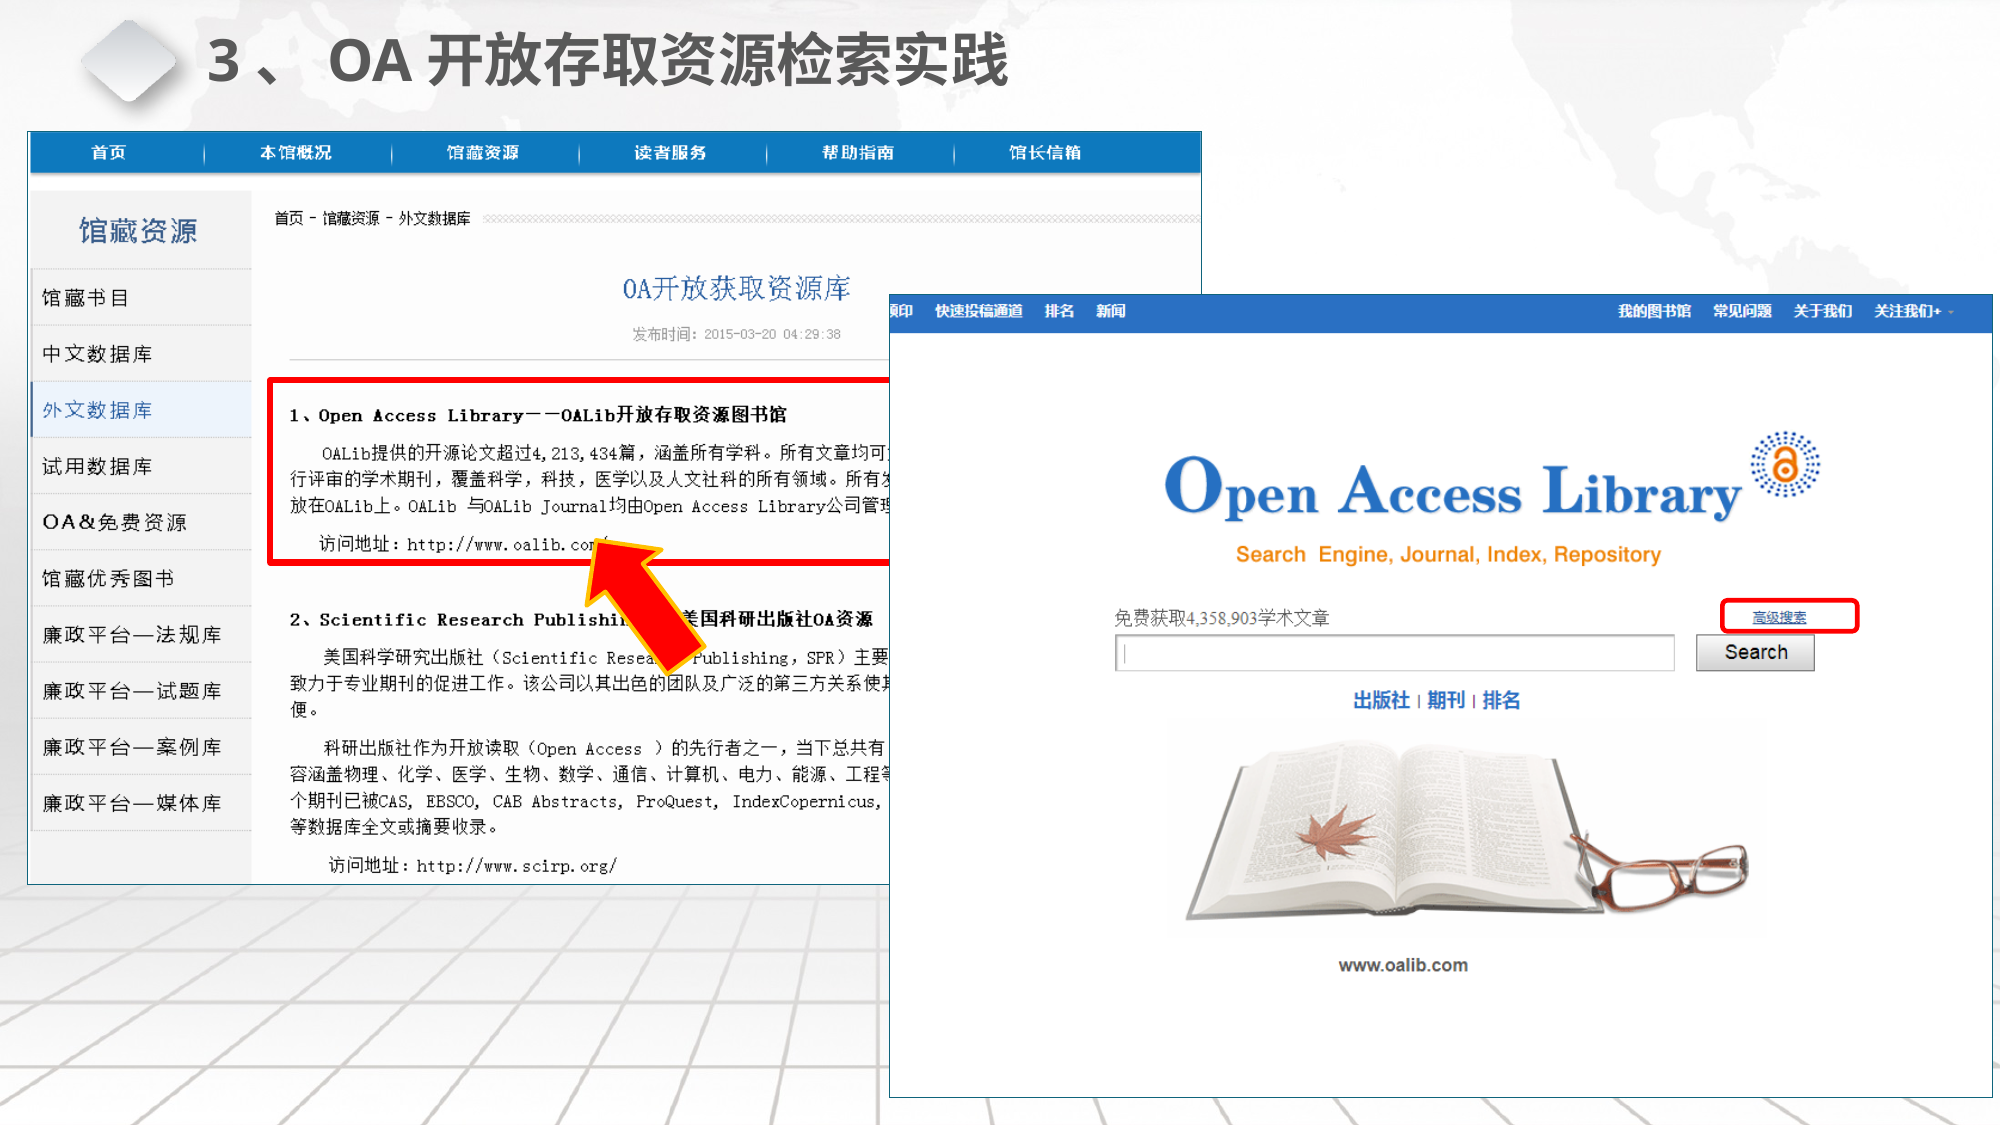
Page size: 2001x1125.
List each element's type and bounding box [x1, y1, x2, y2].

list [27, 131, 1203, 885]
picture [0, 0, 2000, 1125]
text_box [70, 10, 1757, 112]
